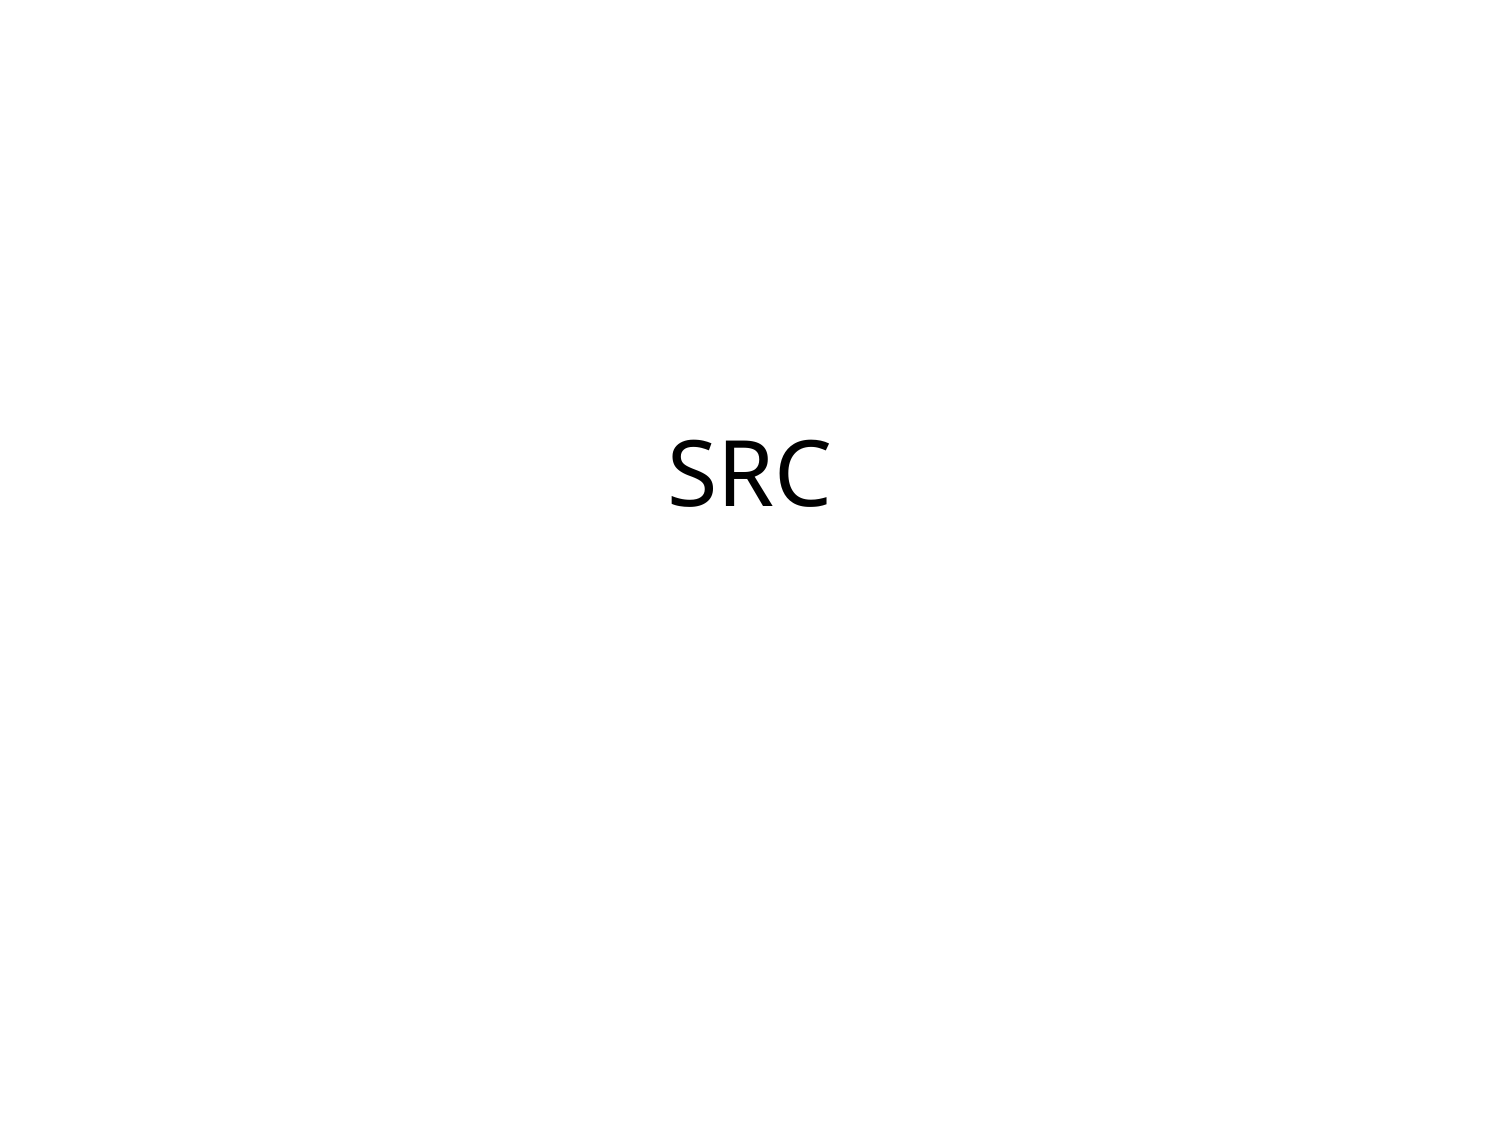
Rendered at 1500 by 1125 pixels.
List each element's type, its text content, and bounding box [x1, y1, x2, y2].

title SRC [112, 349, 1388, 591]
